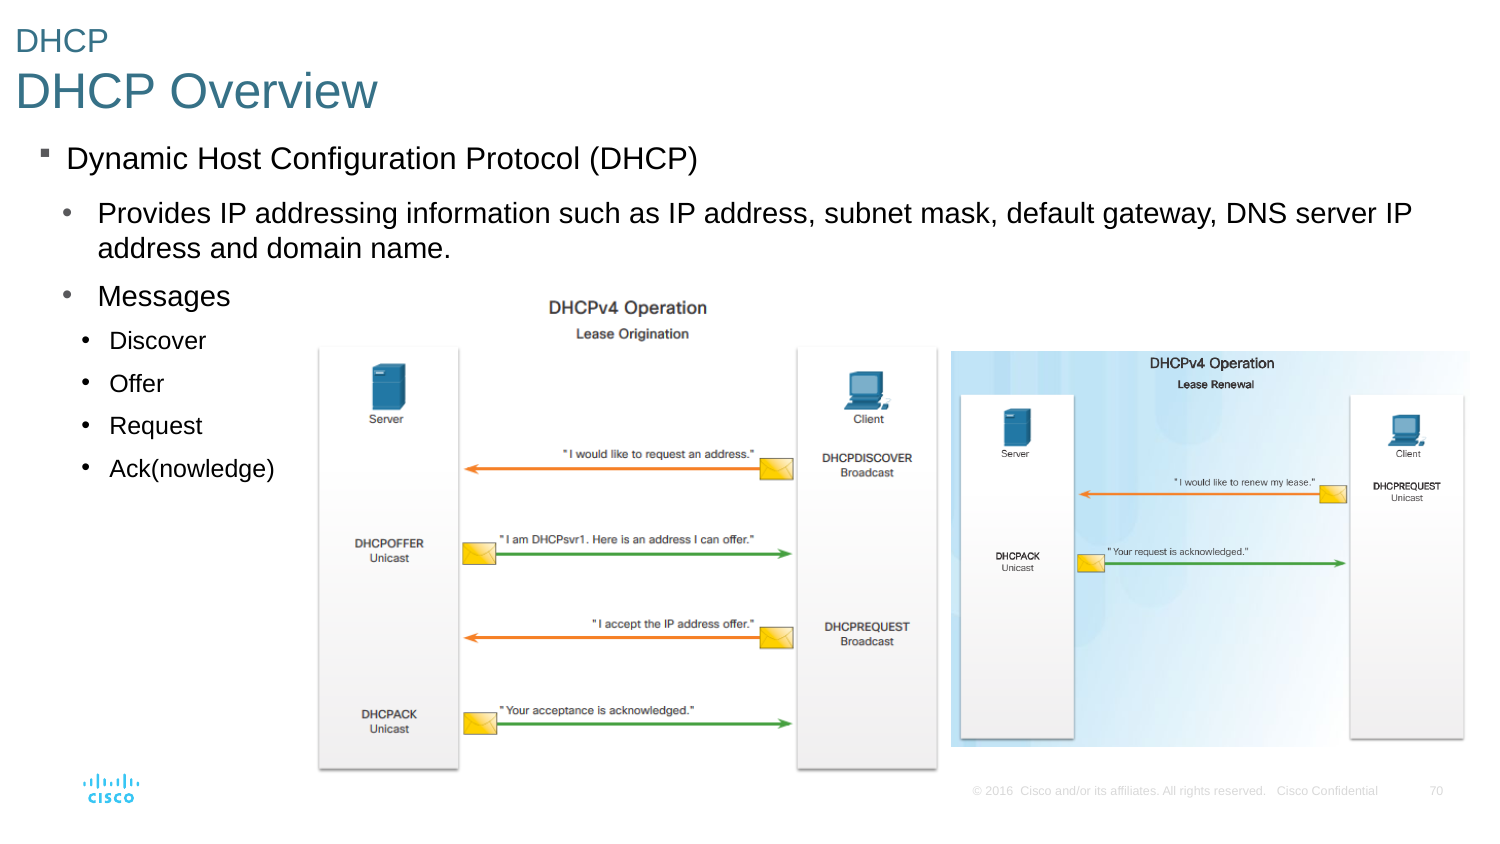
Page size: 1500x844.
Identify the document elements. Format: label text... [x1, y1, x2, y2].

title DHCP DHCP Overview [0, 6, 1500, 131]
picture [306, 284, 1470, 777]
list Dynamic Host Configuration Protocol (DHCP) Provides IP addressing information such as IP address, subnet mask, default gateway, DNS server IP address and domain name. Messages Discover Offer Request Ack(nowledge) [23, 131, 1476, 813]
